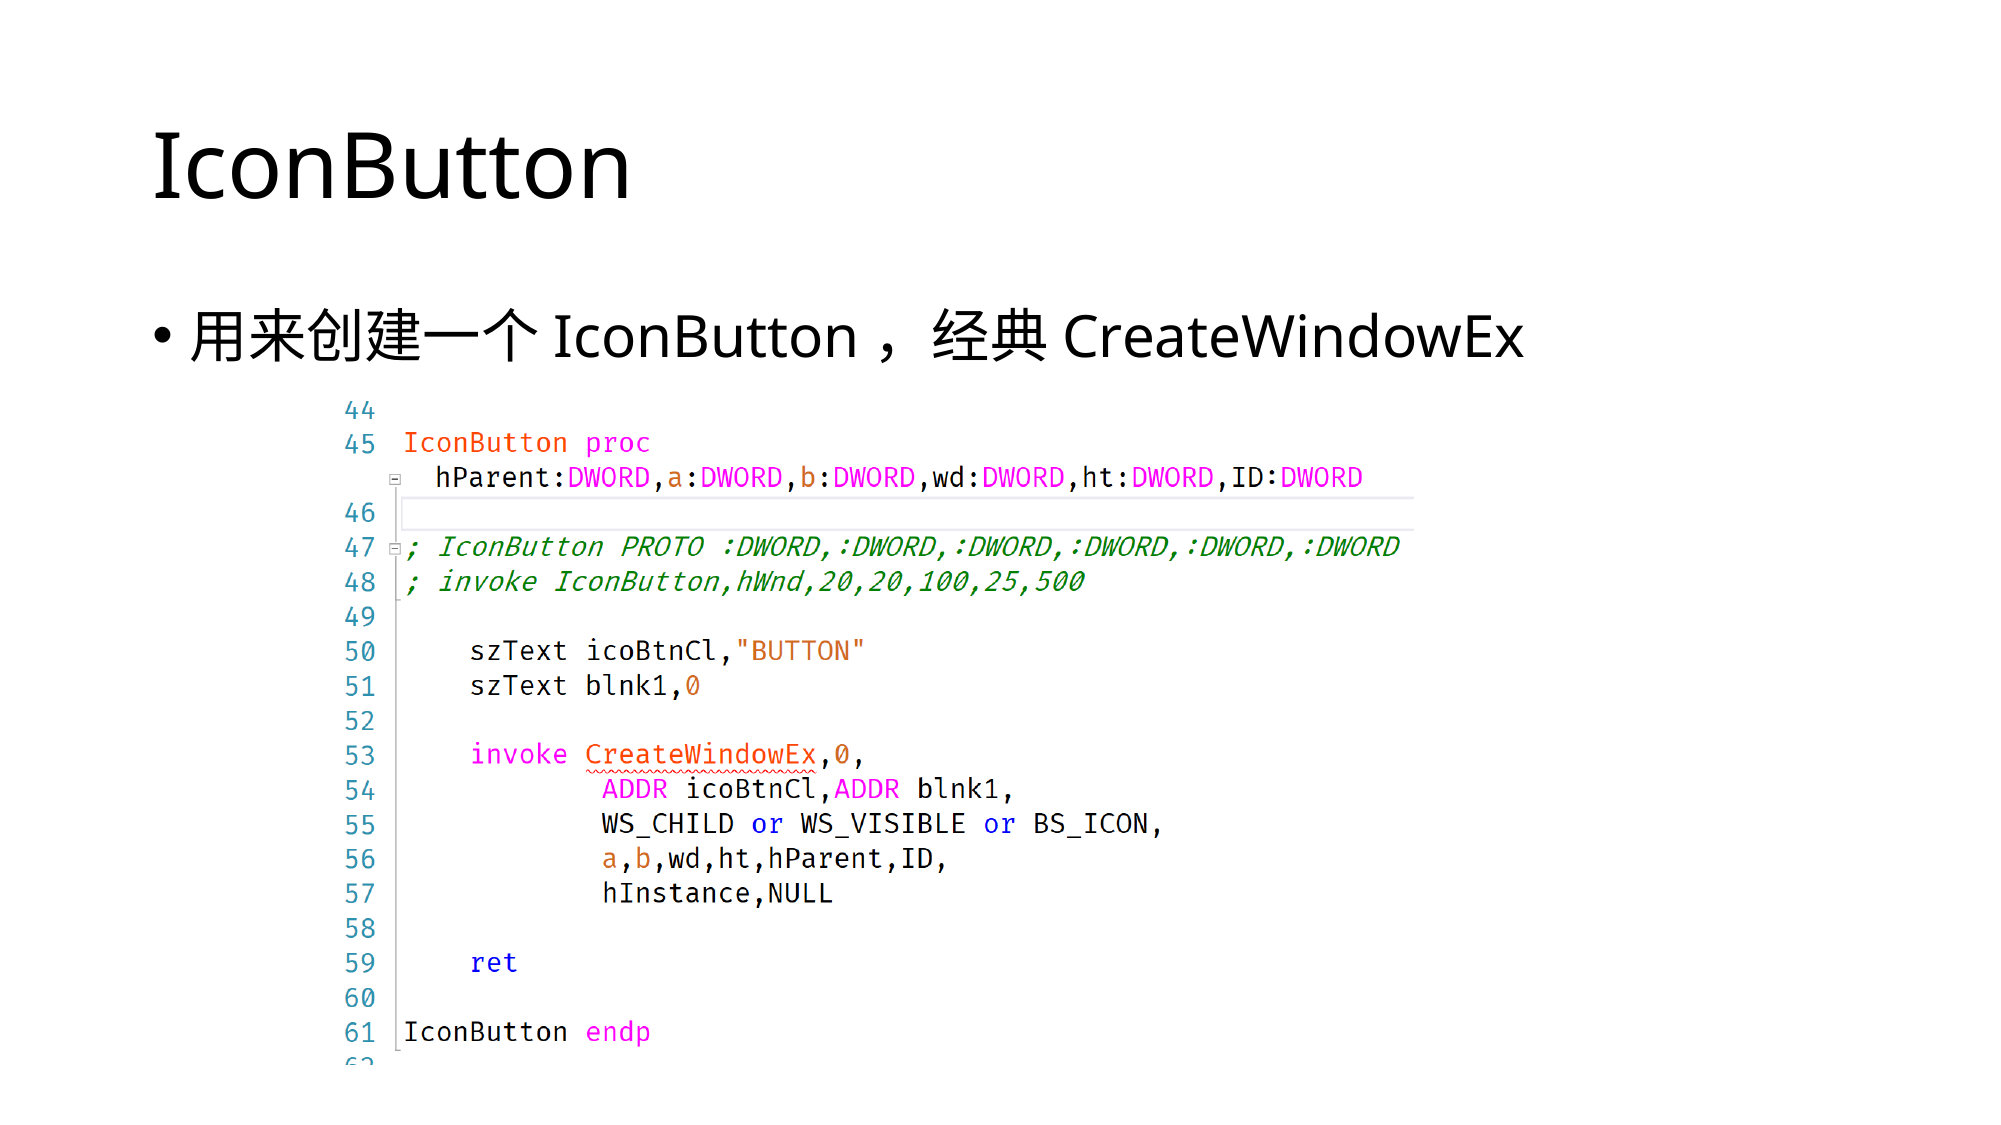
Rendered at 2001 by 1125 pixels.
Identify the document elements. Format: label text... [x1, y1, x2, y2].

list 用来创建一个IconButton，经典CreateWindowEx [137, 299, 1863, 1014]
title IconButton [137, 59, 1863, 278]
picture [344, 401, 1414, 1066]
